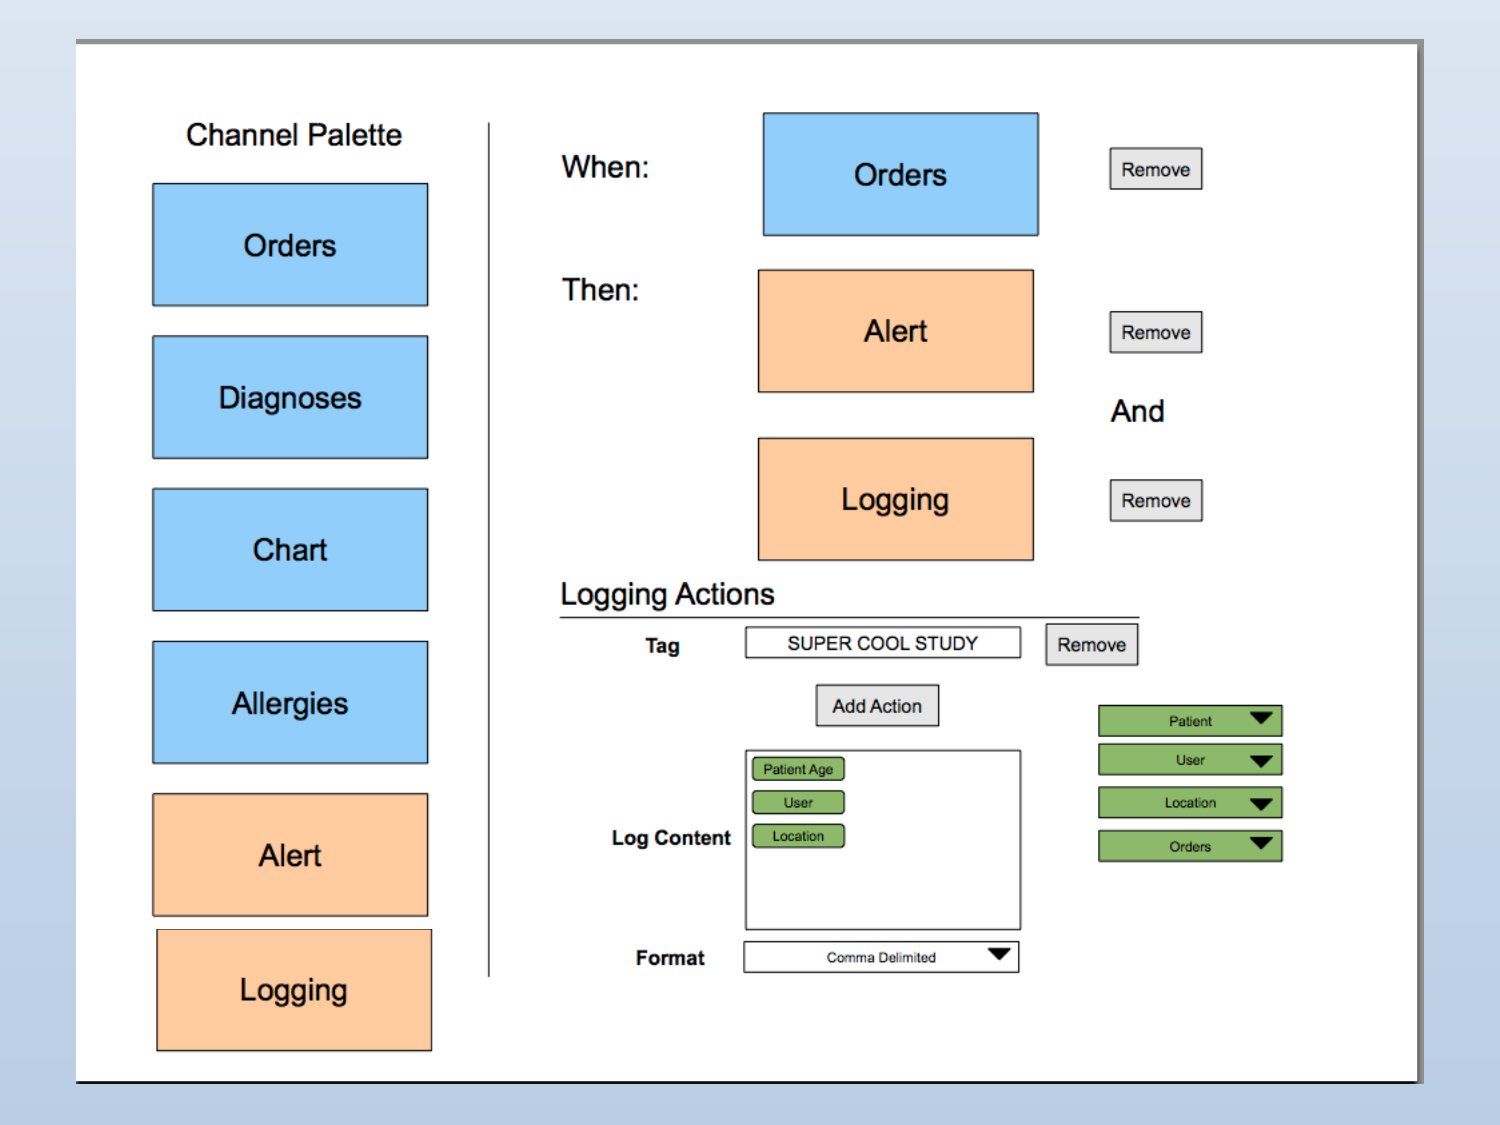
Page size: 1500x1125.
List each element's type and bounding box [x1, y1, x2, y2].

picture [76, 39, 1424, 1084]
